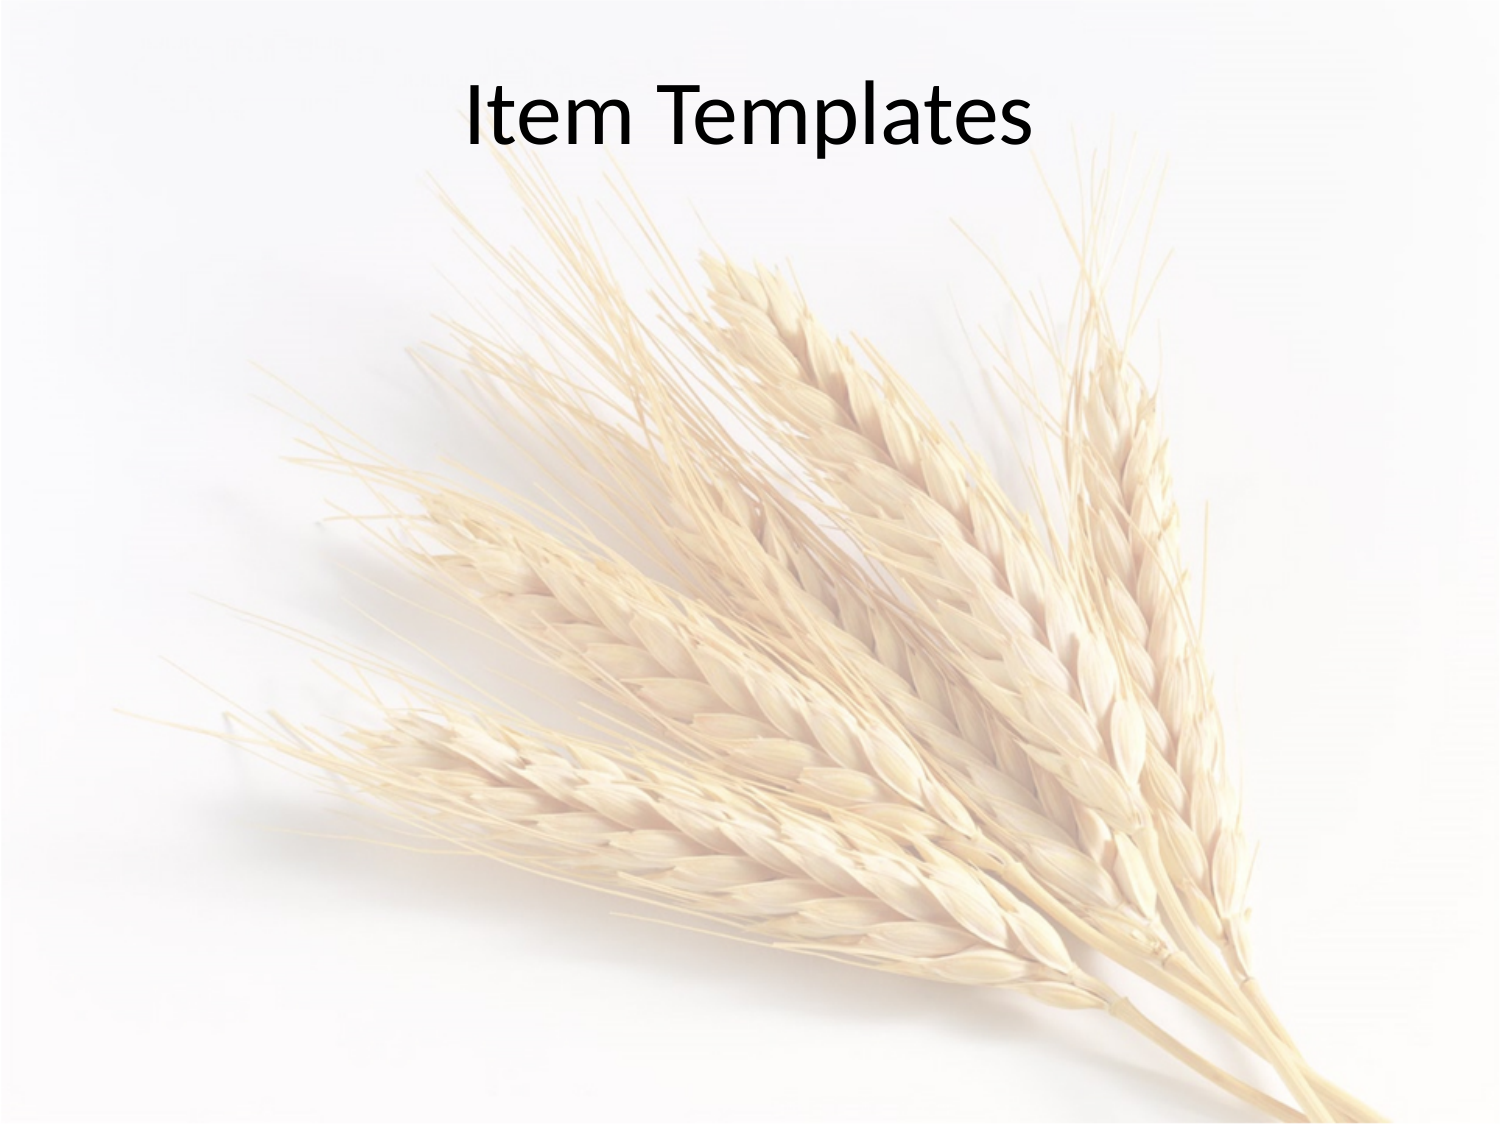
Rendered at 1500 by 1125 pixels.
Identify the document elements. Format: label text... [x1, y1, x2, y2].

text_box Item Templates [74, 45, 1425, 233]
picture [0, 0, 1500, 1125]
